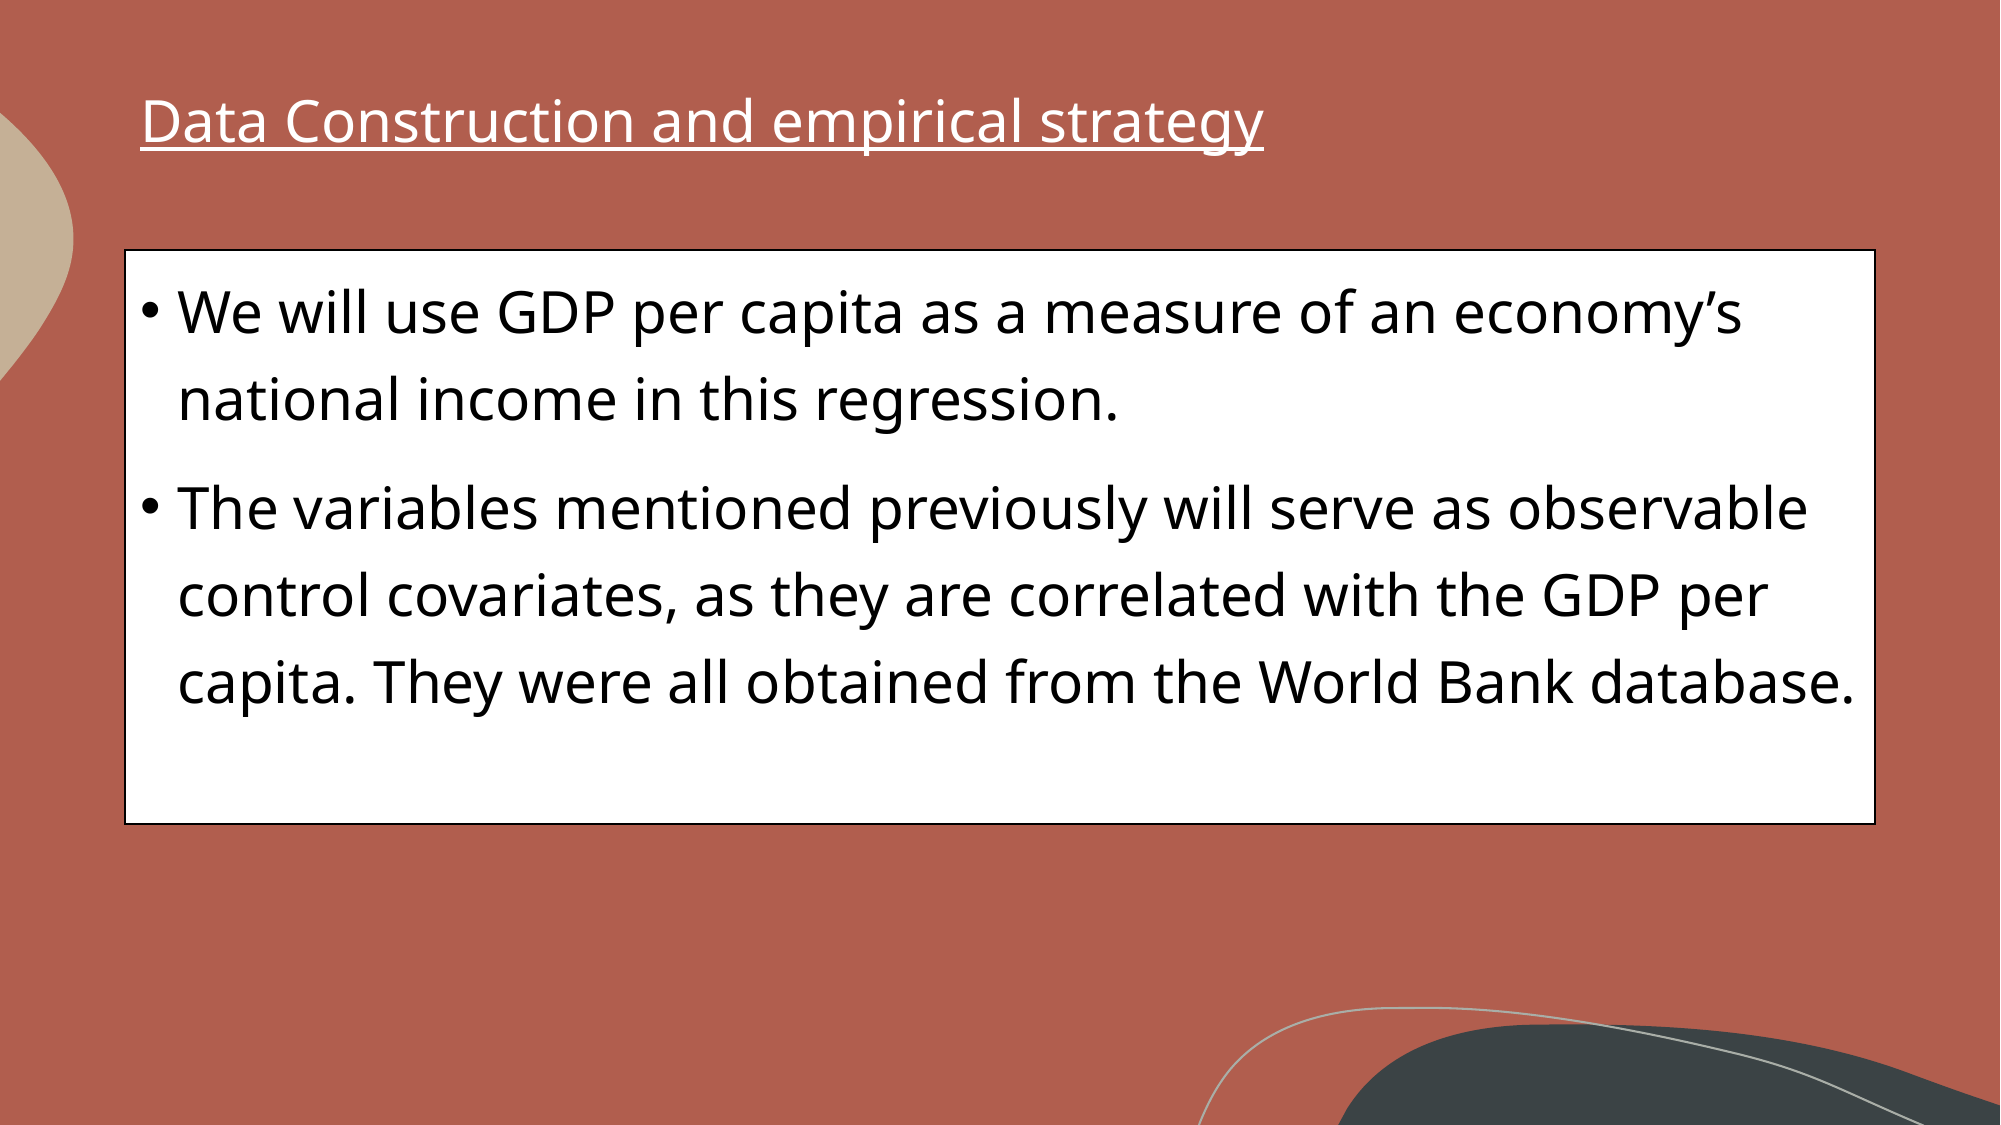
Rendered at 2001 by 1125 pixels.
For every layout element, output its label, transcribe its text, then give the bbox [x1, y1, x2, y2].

title Data Construction and empirical strategy [125, 66, 1875, 182]
list We will use GDP per capita as a measure of an economy’s national income in this regression. The variables mentioned previously will serve as observable control covariates, as they are correlated with the GDP per capita. They were all obtained from the World Bank database. [124, 249, 1876, 825]
